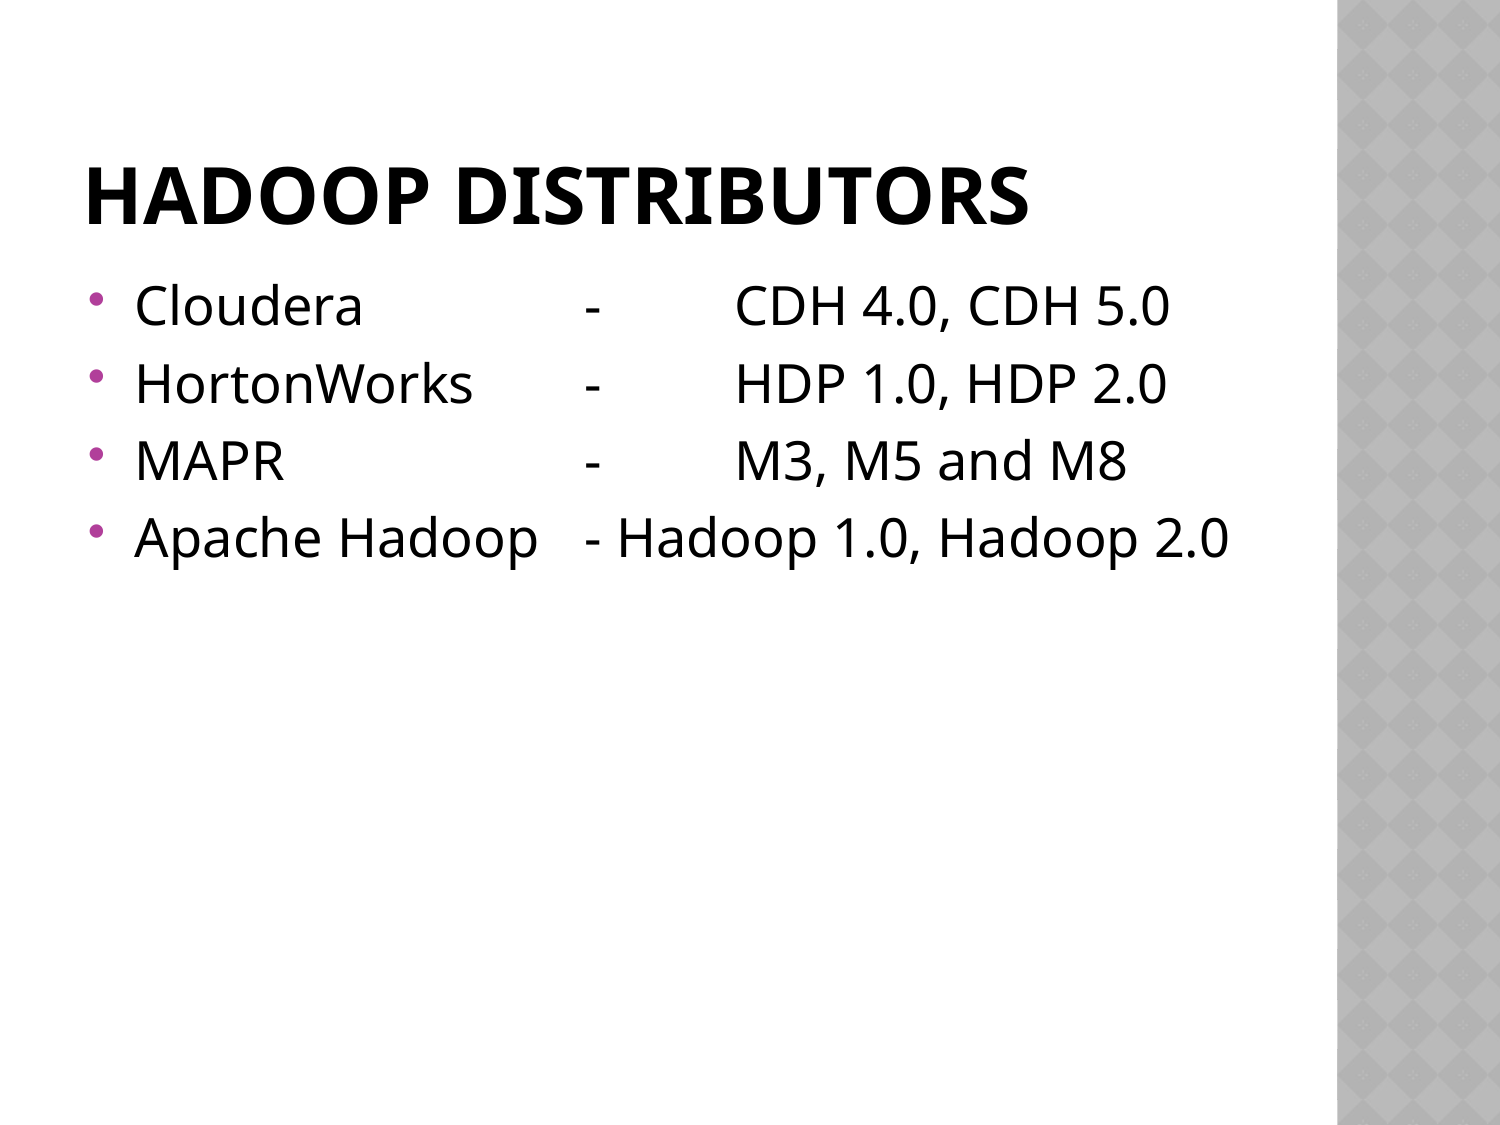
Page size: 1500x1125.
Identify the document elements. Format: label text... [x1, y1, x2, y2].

list Cloudera - CDH 4.0, CDH 5.0 HortonWorks - HDP 1.0, HDP 2.0 MAPR - M3, M5 and M8 Apache Hadoop - Hadoop 1.0, Hadoop 2.0 [75, 264, 1263, 1059]
title Hadoop DistrIbutors [75, 52, 1263, 240]
